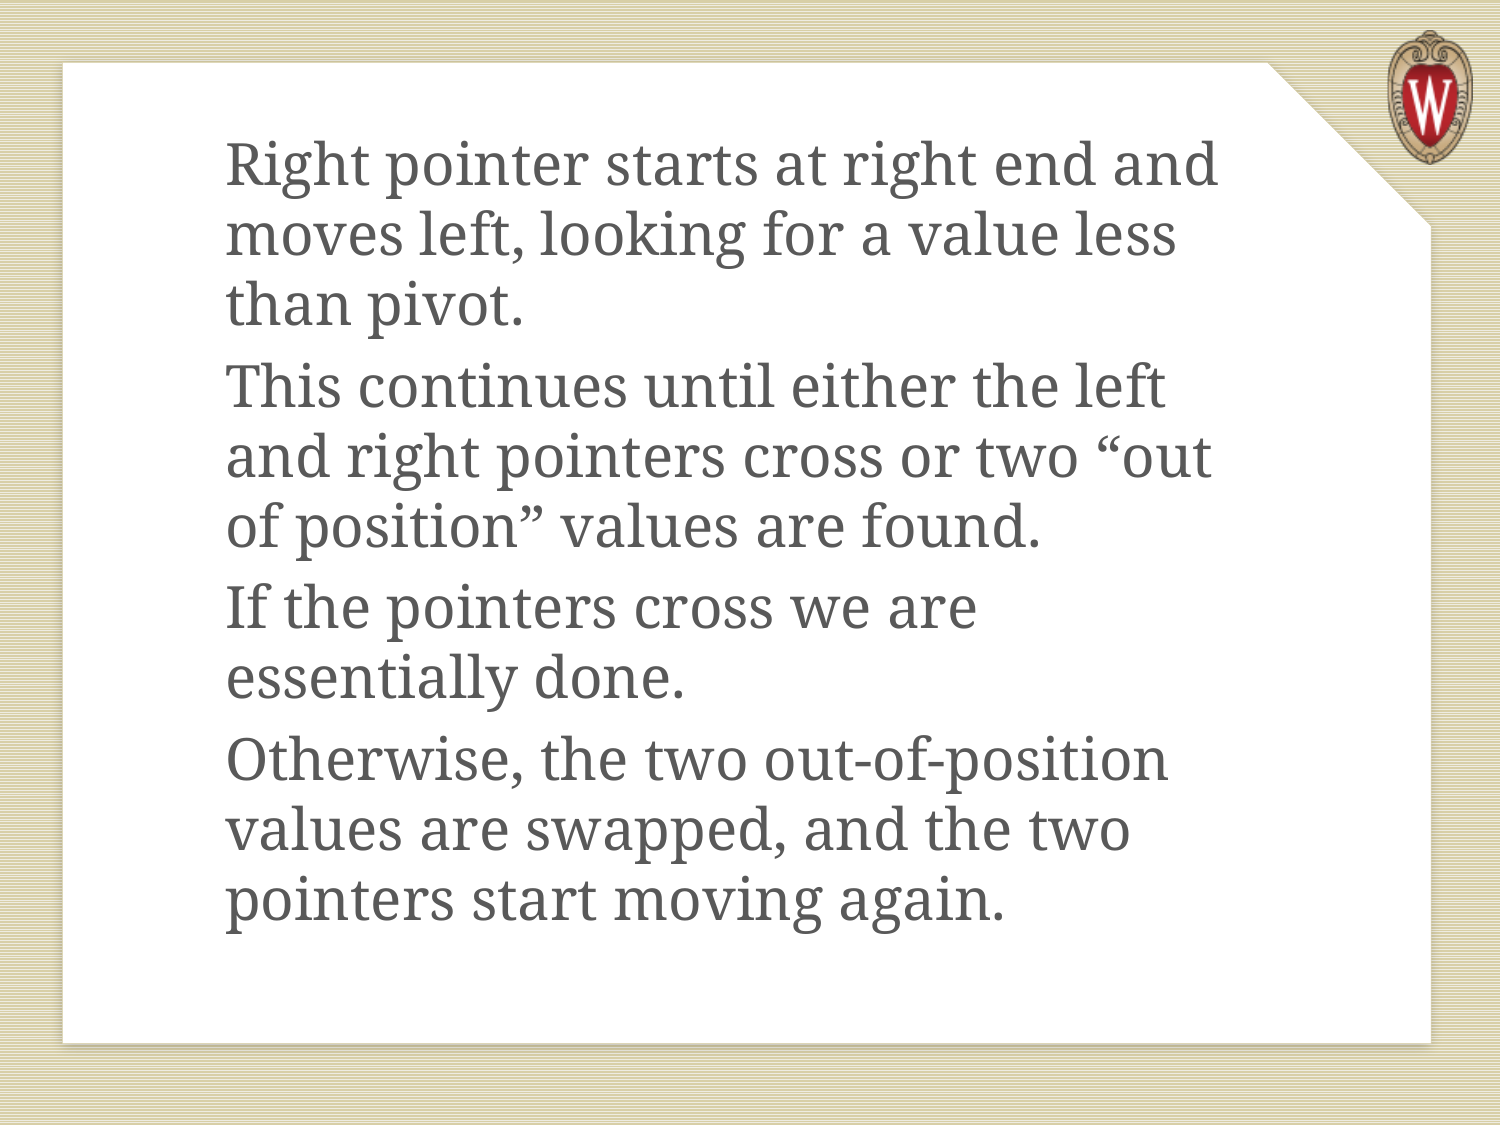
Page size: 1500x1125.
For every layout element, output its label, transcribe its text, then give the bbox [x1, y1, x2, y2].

subtitle Right pointer starts at right end and moves left, looking for a value less than pivot. This continues until either the left and right pointers cross or two “out of position” values are found. If the pointers cross we are essentially done. Otherwise, the two out-of-position values are swapped, and the two pointers start moving again. [225, 127, 1275, 952]
